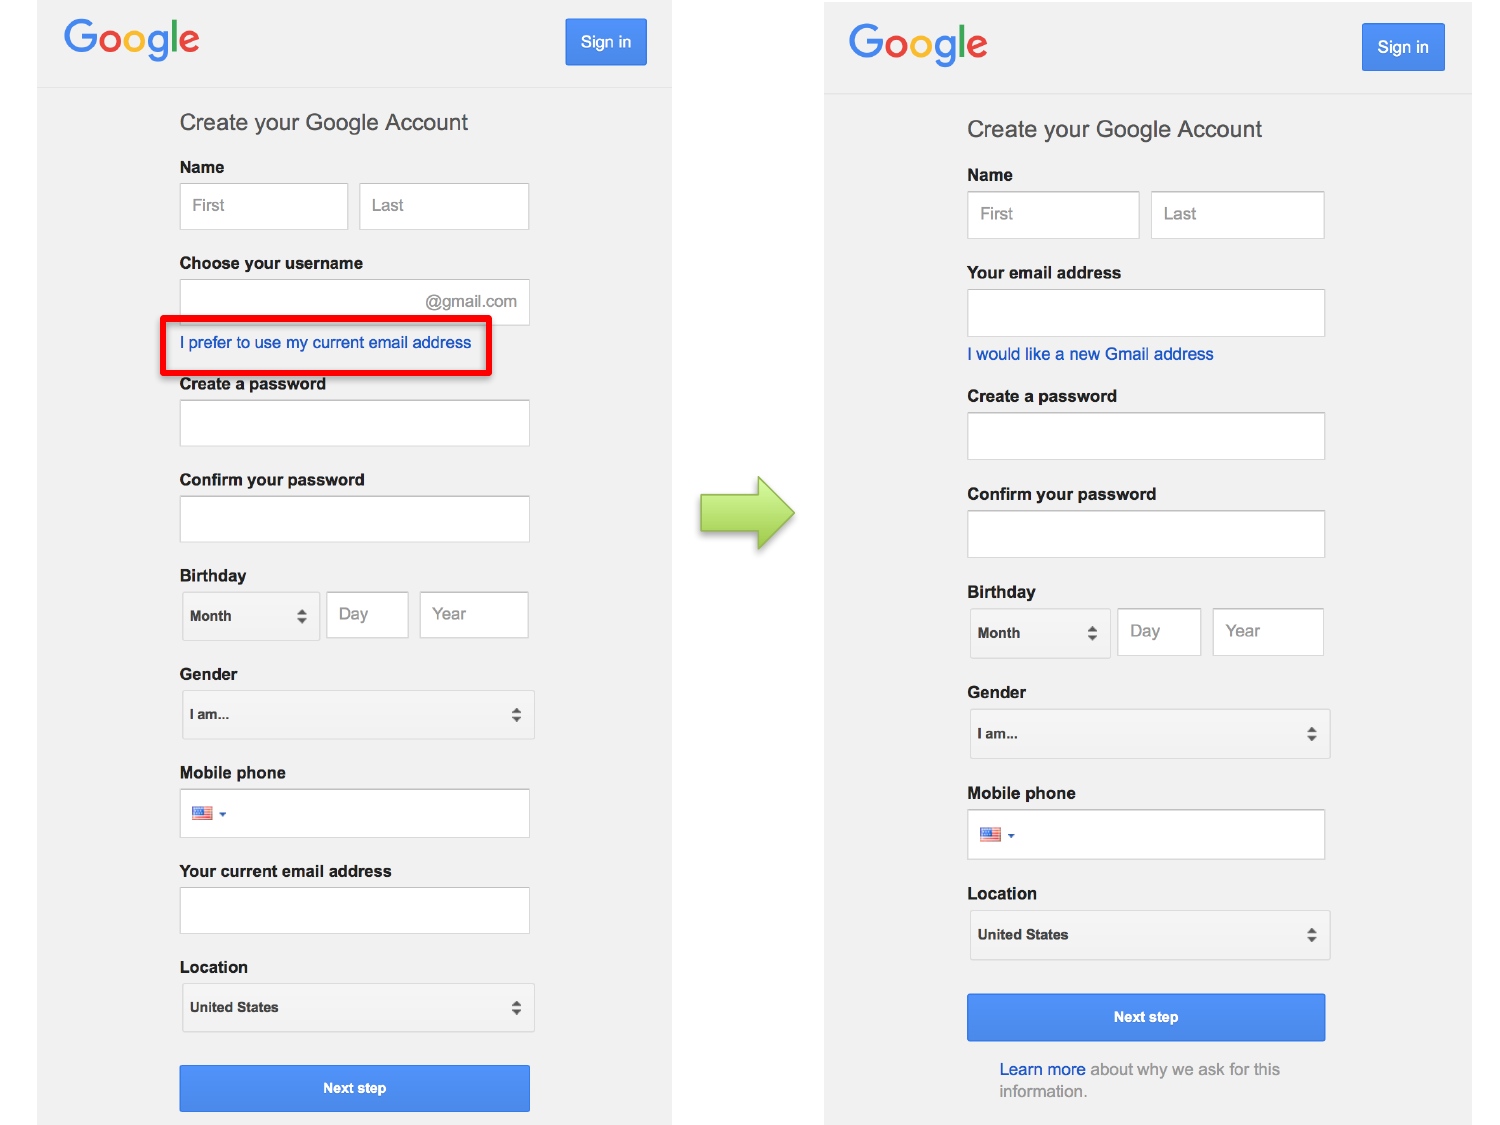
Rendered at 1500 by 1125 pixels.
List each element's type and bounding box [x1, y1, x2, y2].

picture [36, 0, 673, 1125]
picture [824, 2, 1472, 1125]
text_box [700, 476, 795, 550]
